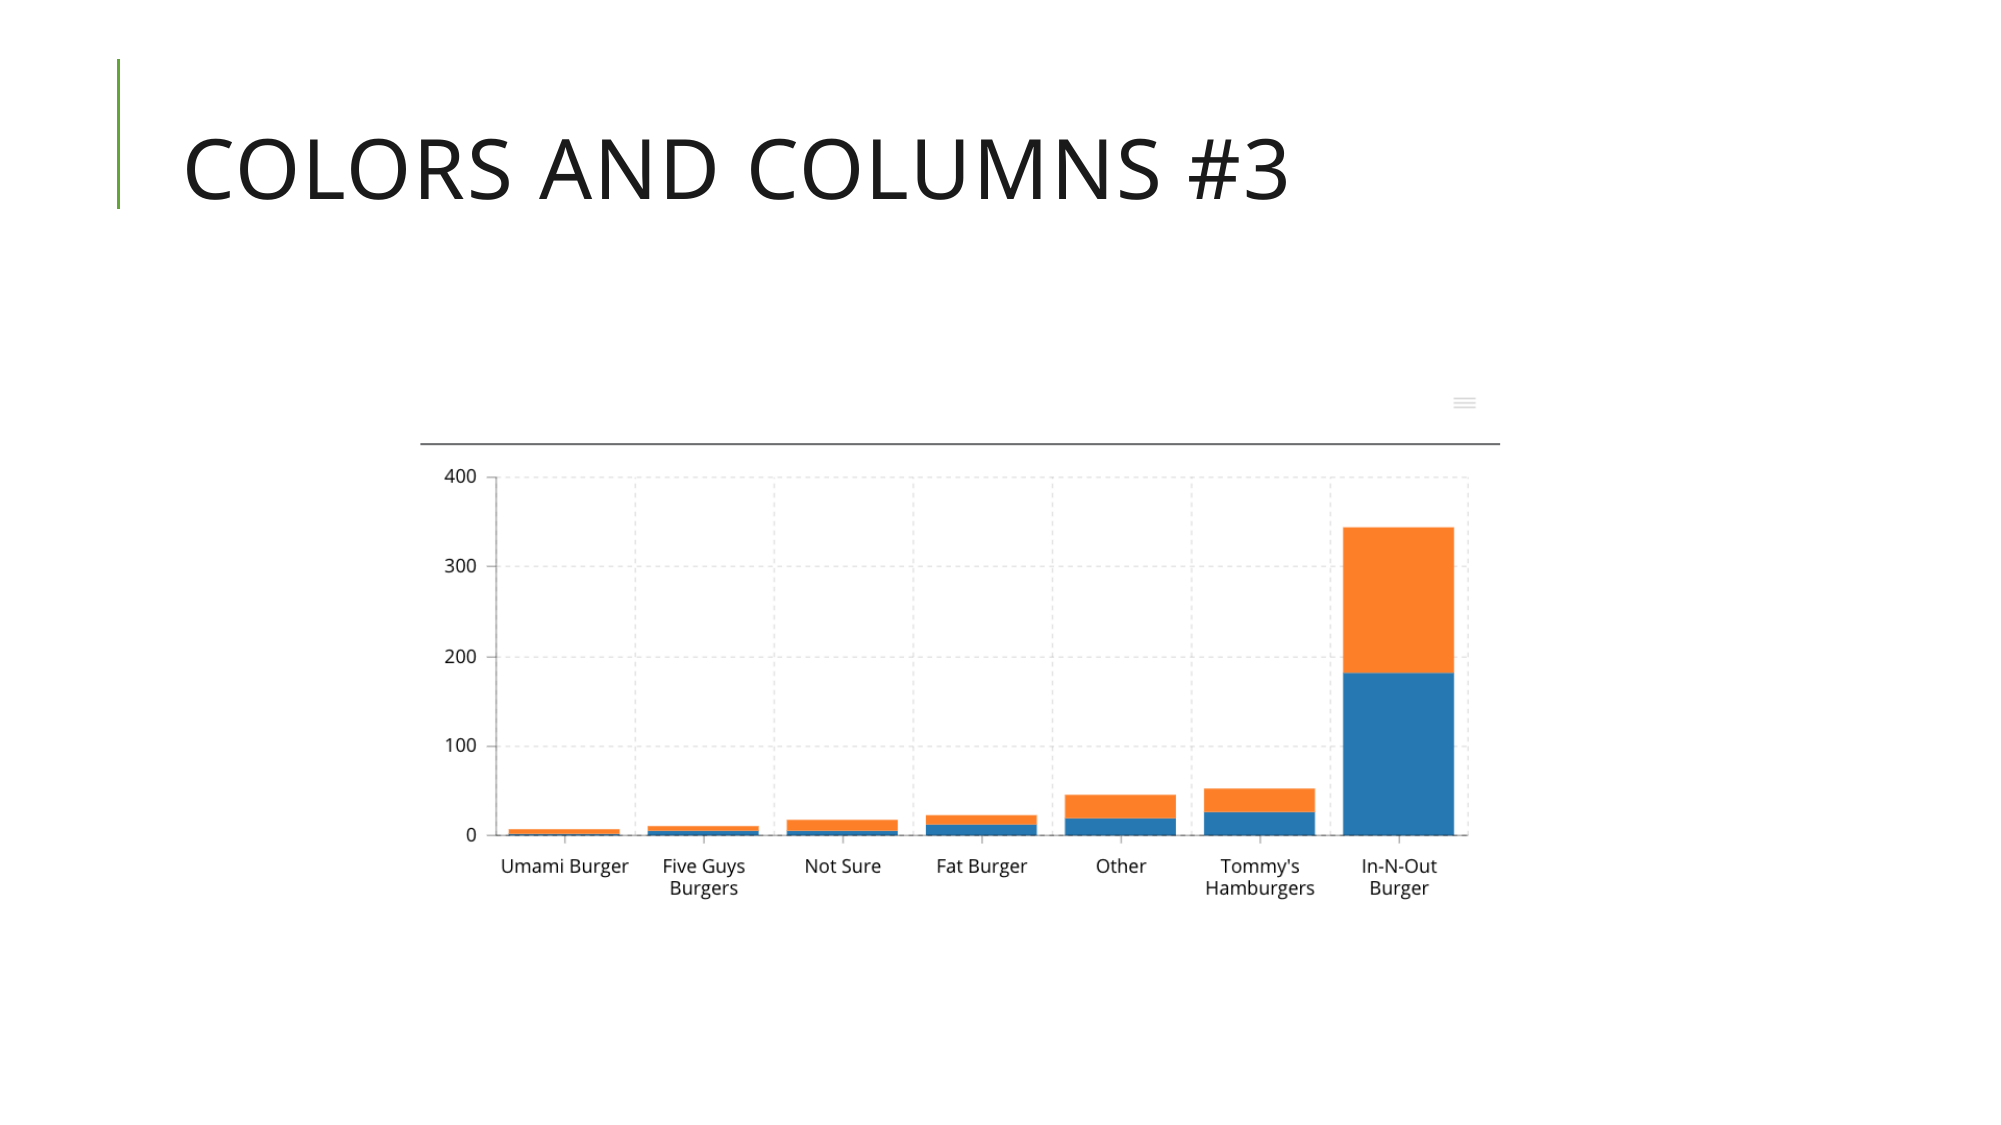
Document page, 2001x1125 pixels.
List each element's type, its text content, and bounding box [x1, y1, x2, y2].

title COLORS AND COLUMNS #3 [168, 96, 1763, 255]
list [409, 342, 1521, 975]
